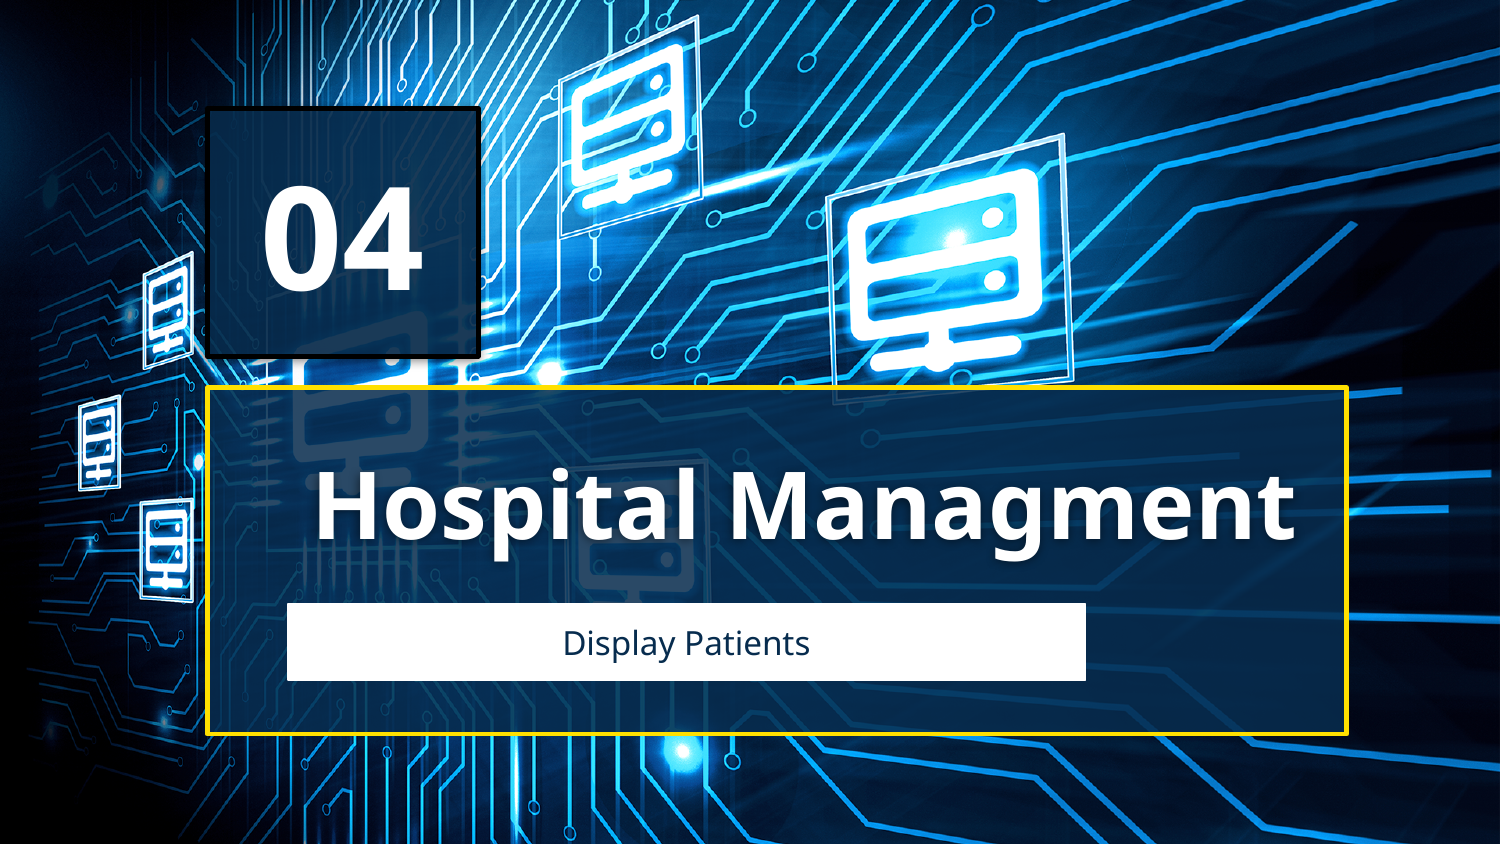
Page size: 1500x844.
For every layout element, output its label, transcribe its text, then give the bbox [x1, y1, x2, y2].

picture [0, 0, 1500, 844]
title Hospital Managment [268, 399, 1341, 605]
subtitle Display Patients [287, 603, 1086, 681]
text_box [207, 387, 1347, 735]
title 04 [206, 107, 480, 358]
